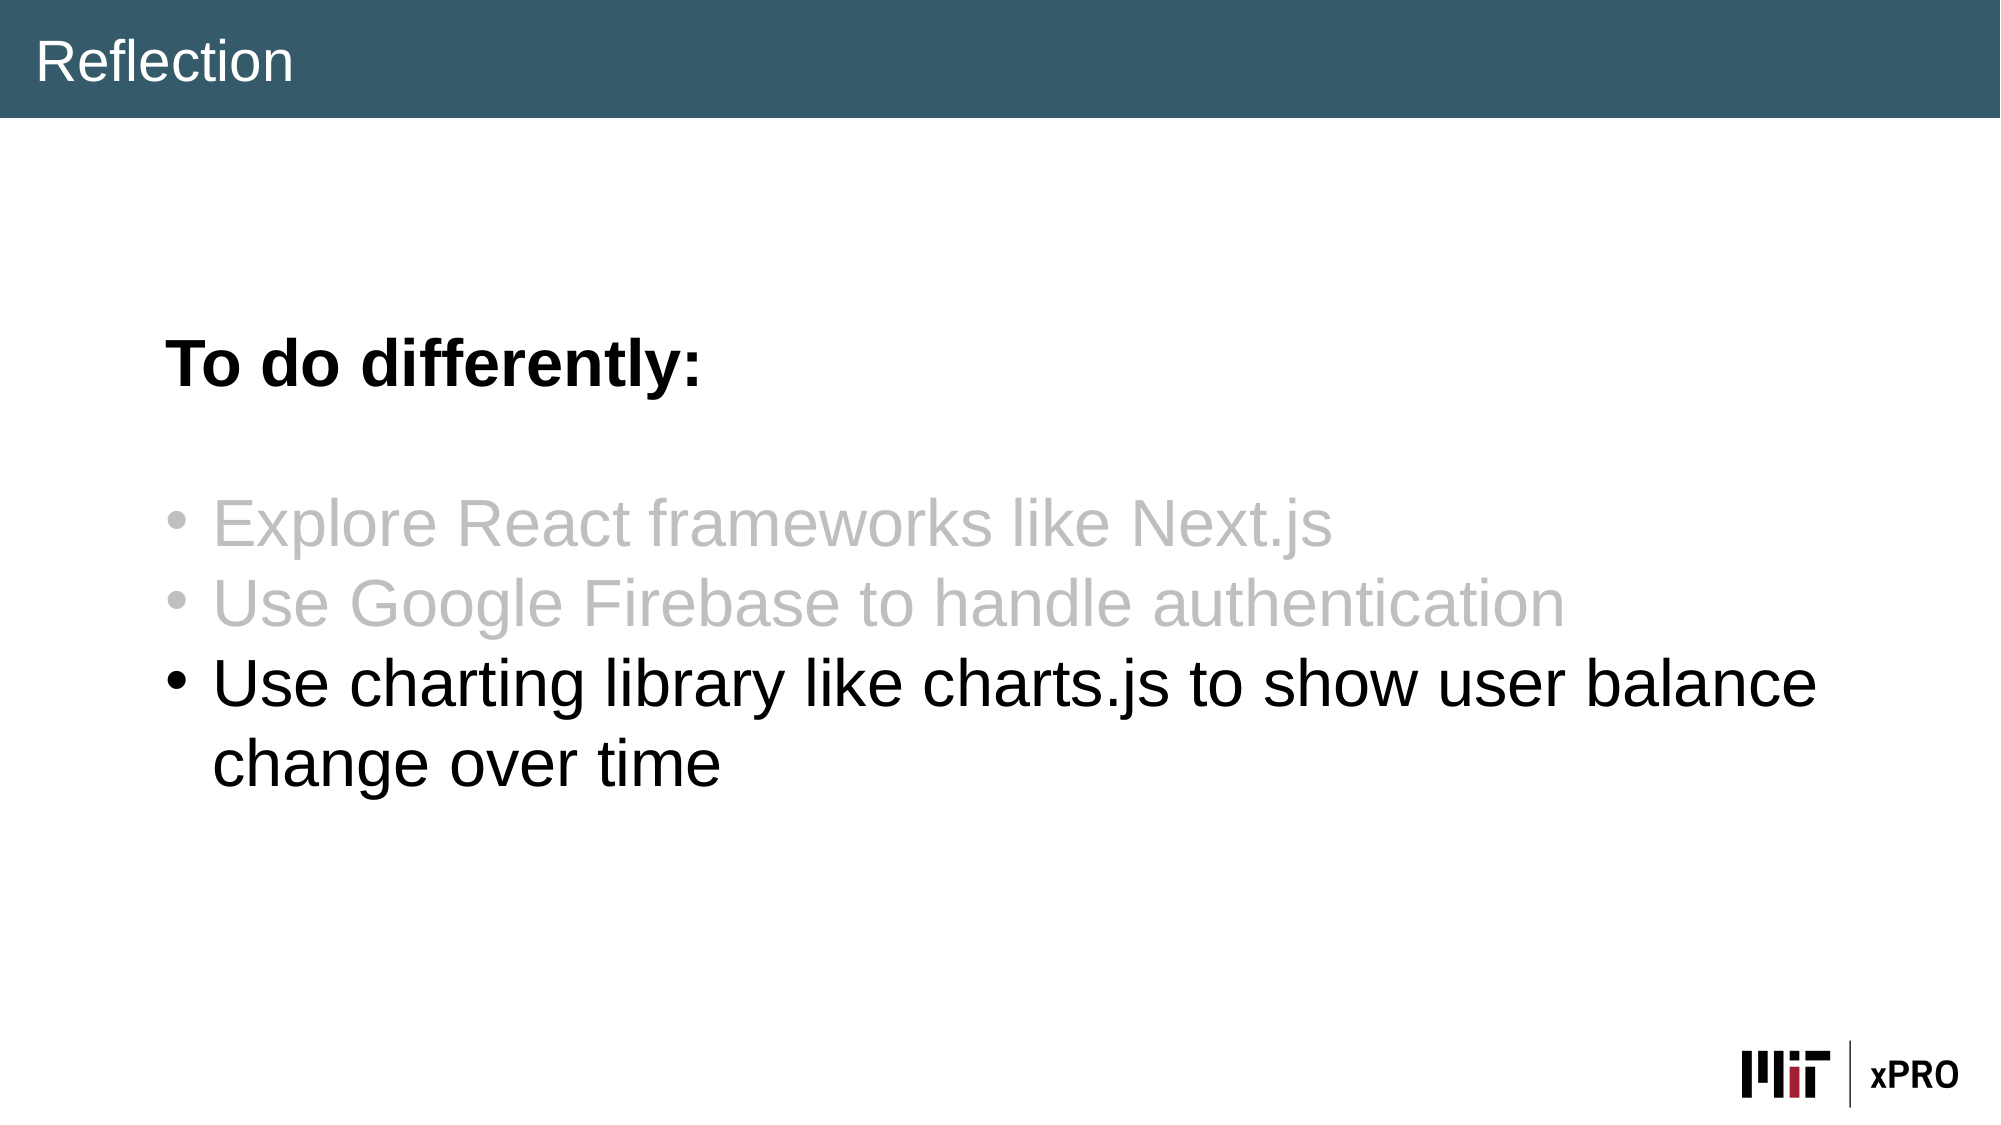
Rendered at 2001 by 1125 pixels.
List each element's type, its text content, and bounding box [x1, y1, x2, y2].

text_box To do differently: Explore React frameworks like Next.js Use Google Firebase to handle authentication Use charting library like charts.js to show user balance change over time [150, 312, 1960, 807]
picture [0, 0, 2000, 118]
picture [1742, 1040, 1958, 1108]
text_box Reflection [20, 15, 1925, 101]
